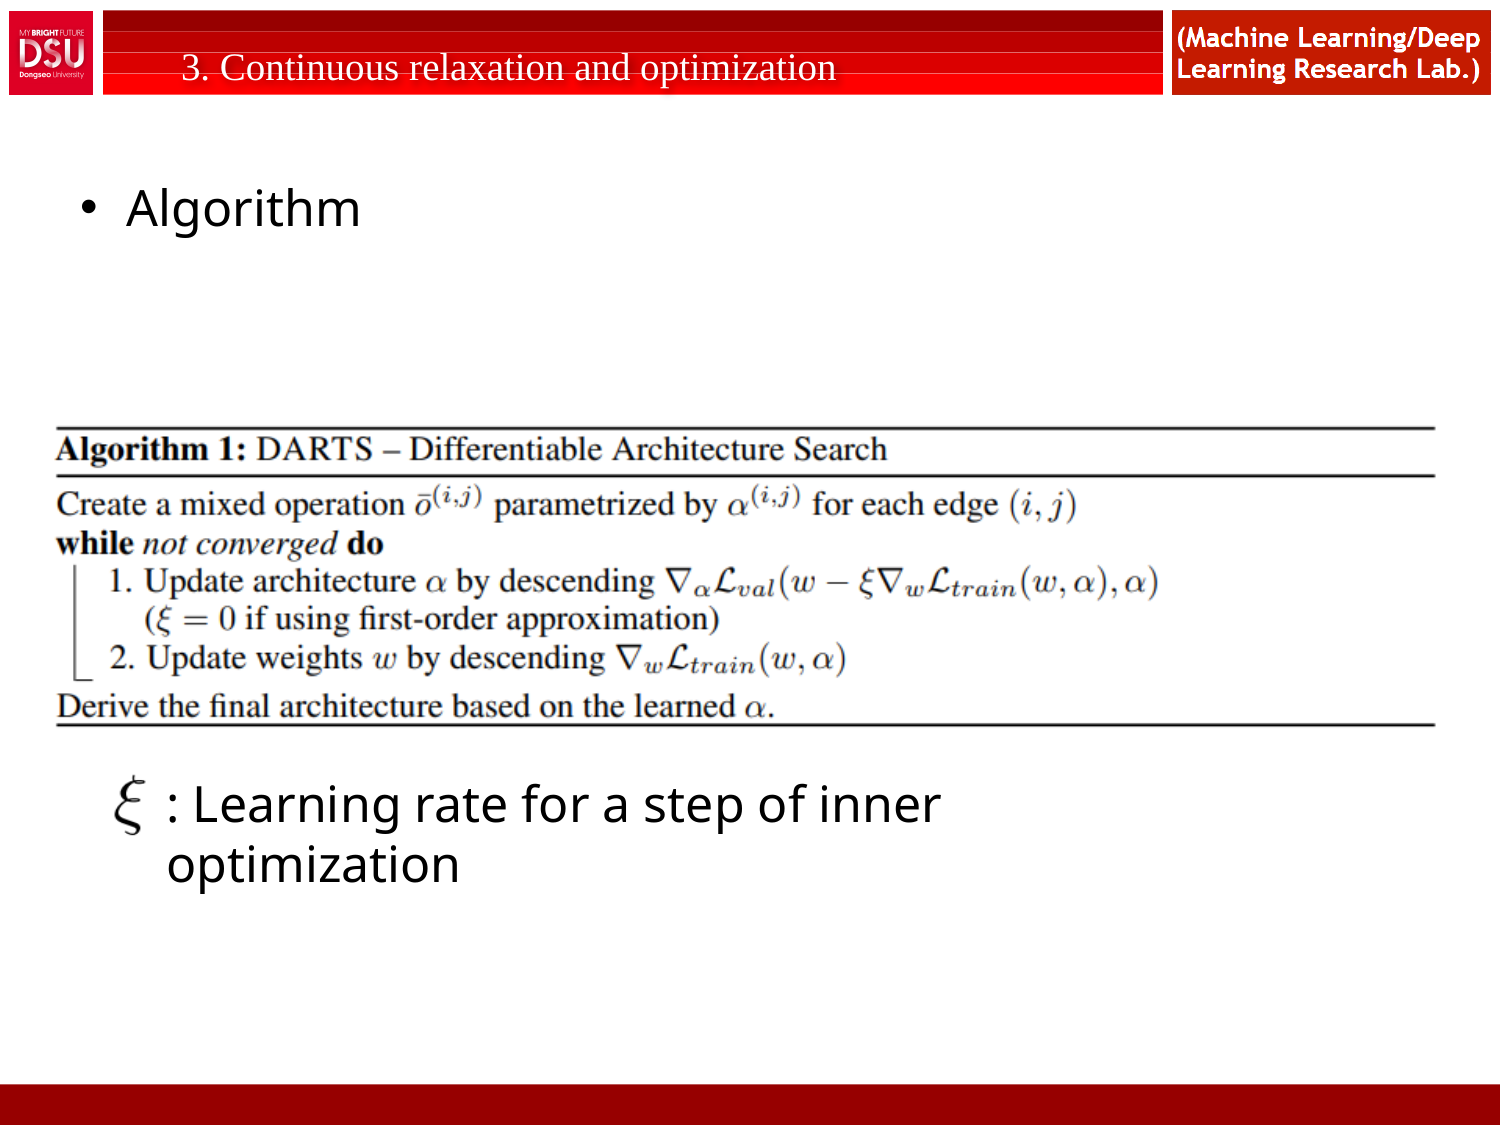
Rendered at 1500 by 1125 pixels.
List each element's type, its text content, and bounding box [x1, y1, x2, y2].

text_box : Learning rate for a step of inner optimization [151, 765, 1177, 901]
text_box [0, 2, 1500, 96]
picture [47, 418, 1453, 737]
picture [106, 767, 152, 840]
text_box Algorithm [65, 168, 1090, 244]
text_box [0, 1082, 1500, 1125]
